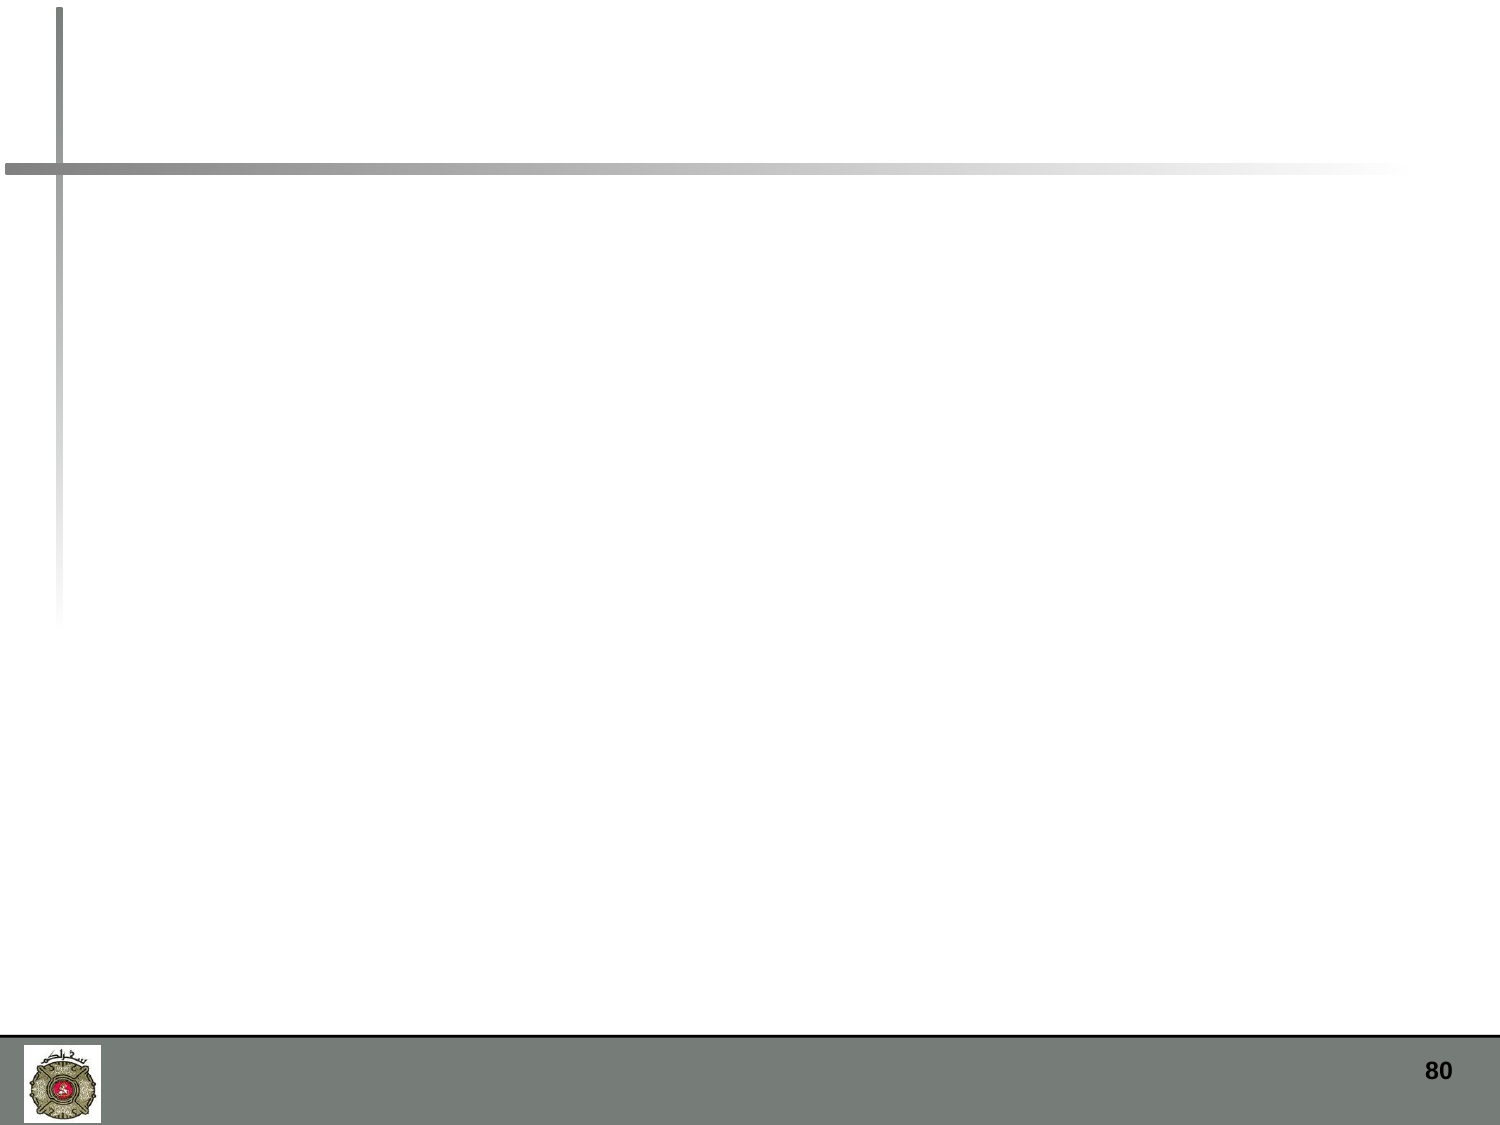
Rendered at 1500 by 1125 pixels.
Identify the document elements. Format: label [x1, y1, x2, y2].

picture [24, 1045, 101, 1123]
